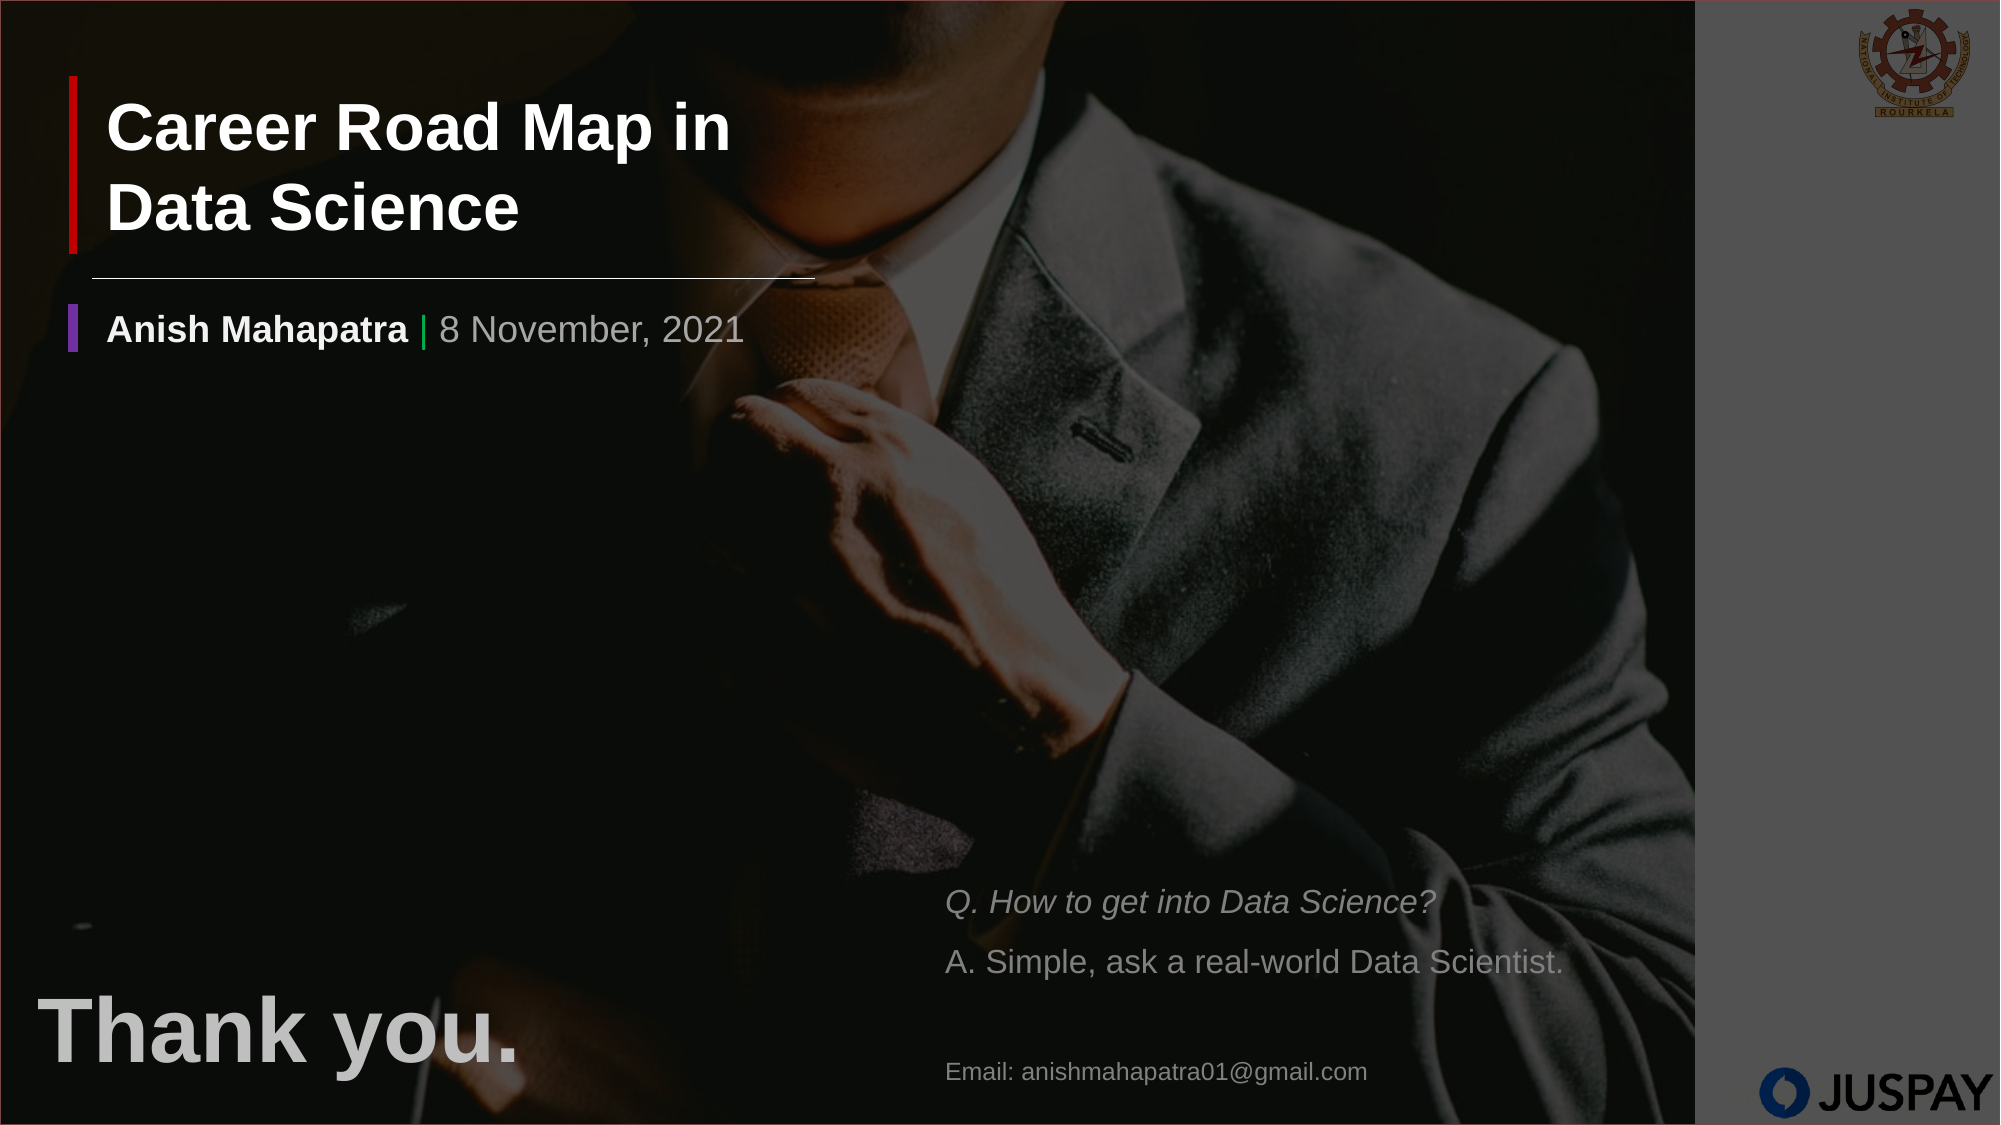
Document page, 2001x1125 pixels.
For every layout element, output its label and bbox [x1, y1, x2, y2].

picture [0, 0, 1956, 1125]
text_box [1695, 0, 2000, 1125]
